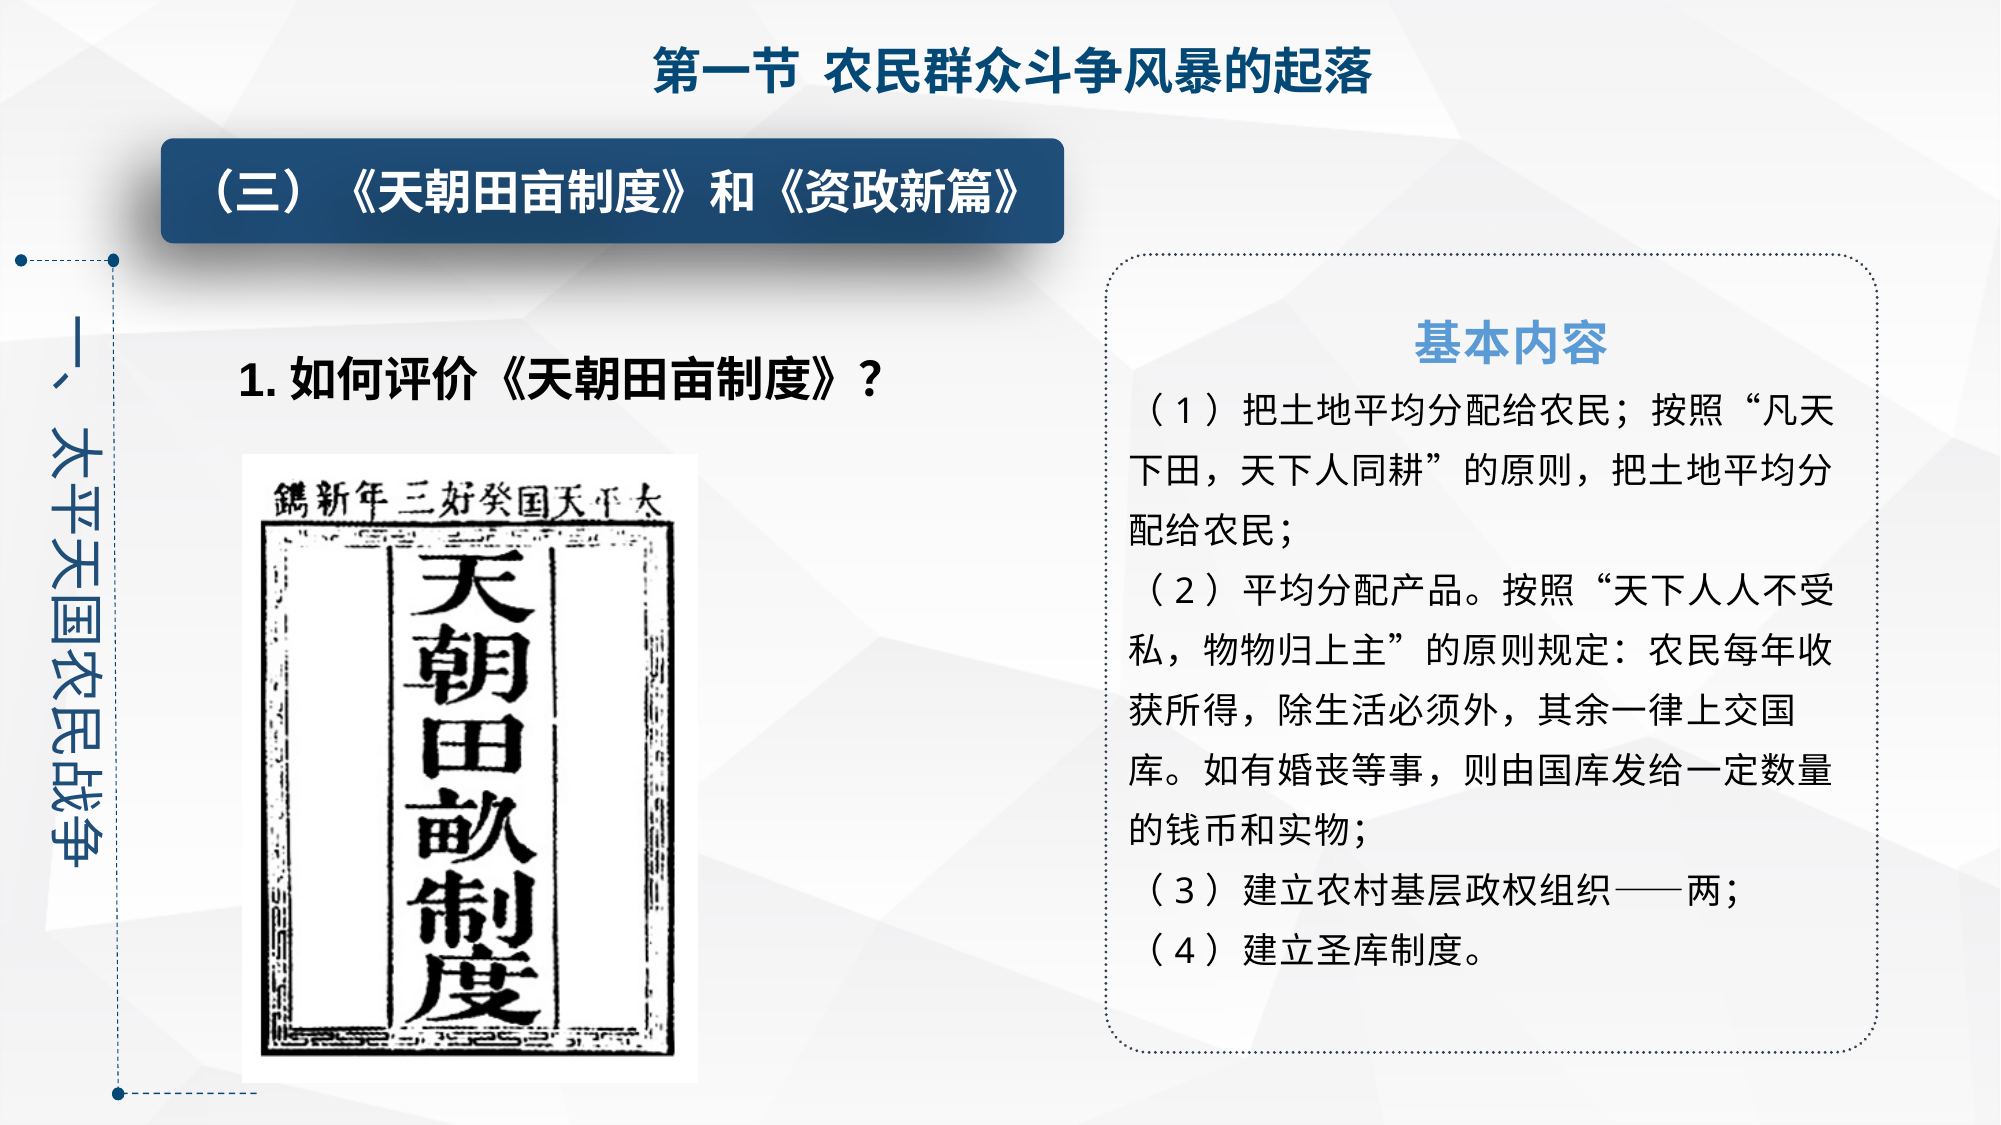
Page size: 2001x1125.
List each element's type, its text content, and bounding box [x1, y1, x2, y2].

text_box 1.如何评价《天朝田亩制度》？ [257, 341, 987, 414]
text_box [21, 254, 257, 1095]
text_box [1105, 254, 1886, 1053]
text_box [160, 138, 1065, 244]
picture [0, 0, 2001, 1125]
text_box 第一节 农民群众斗争风暴的起落 [568, 32, 1457, 108]
